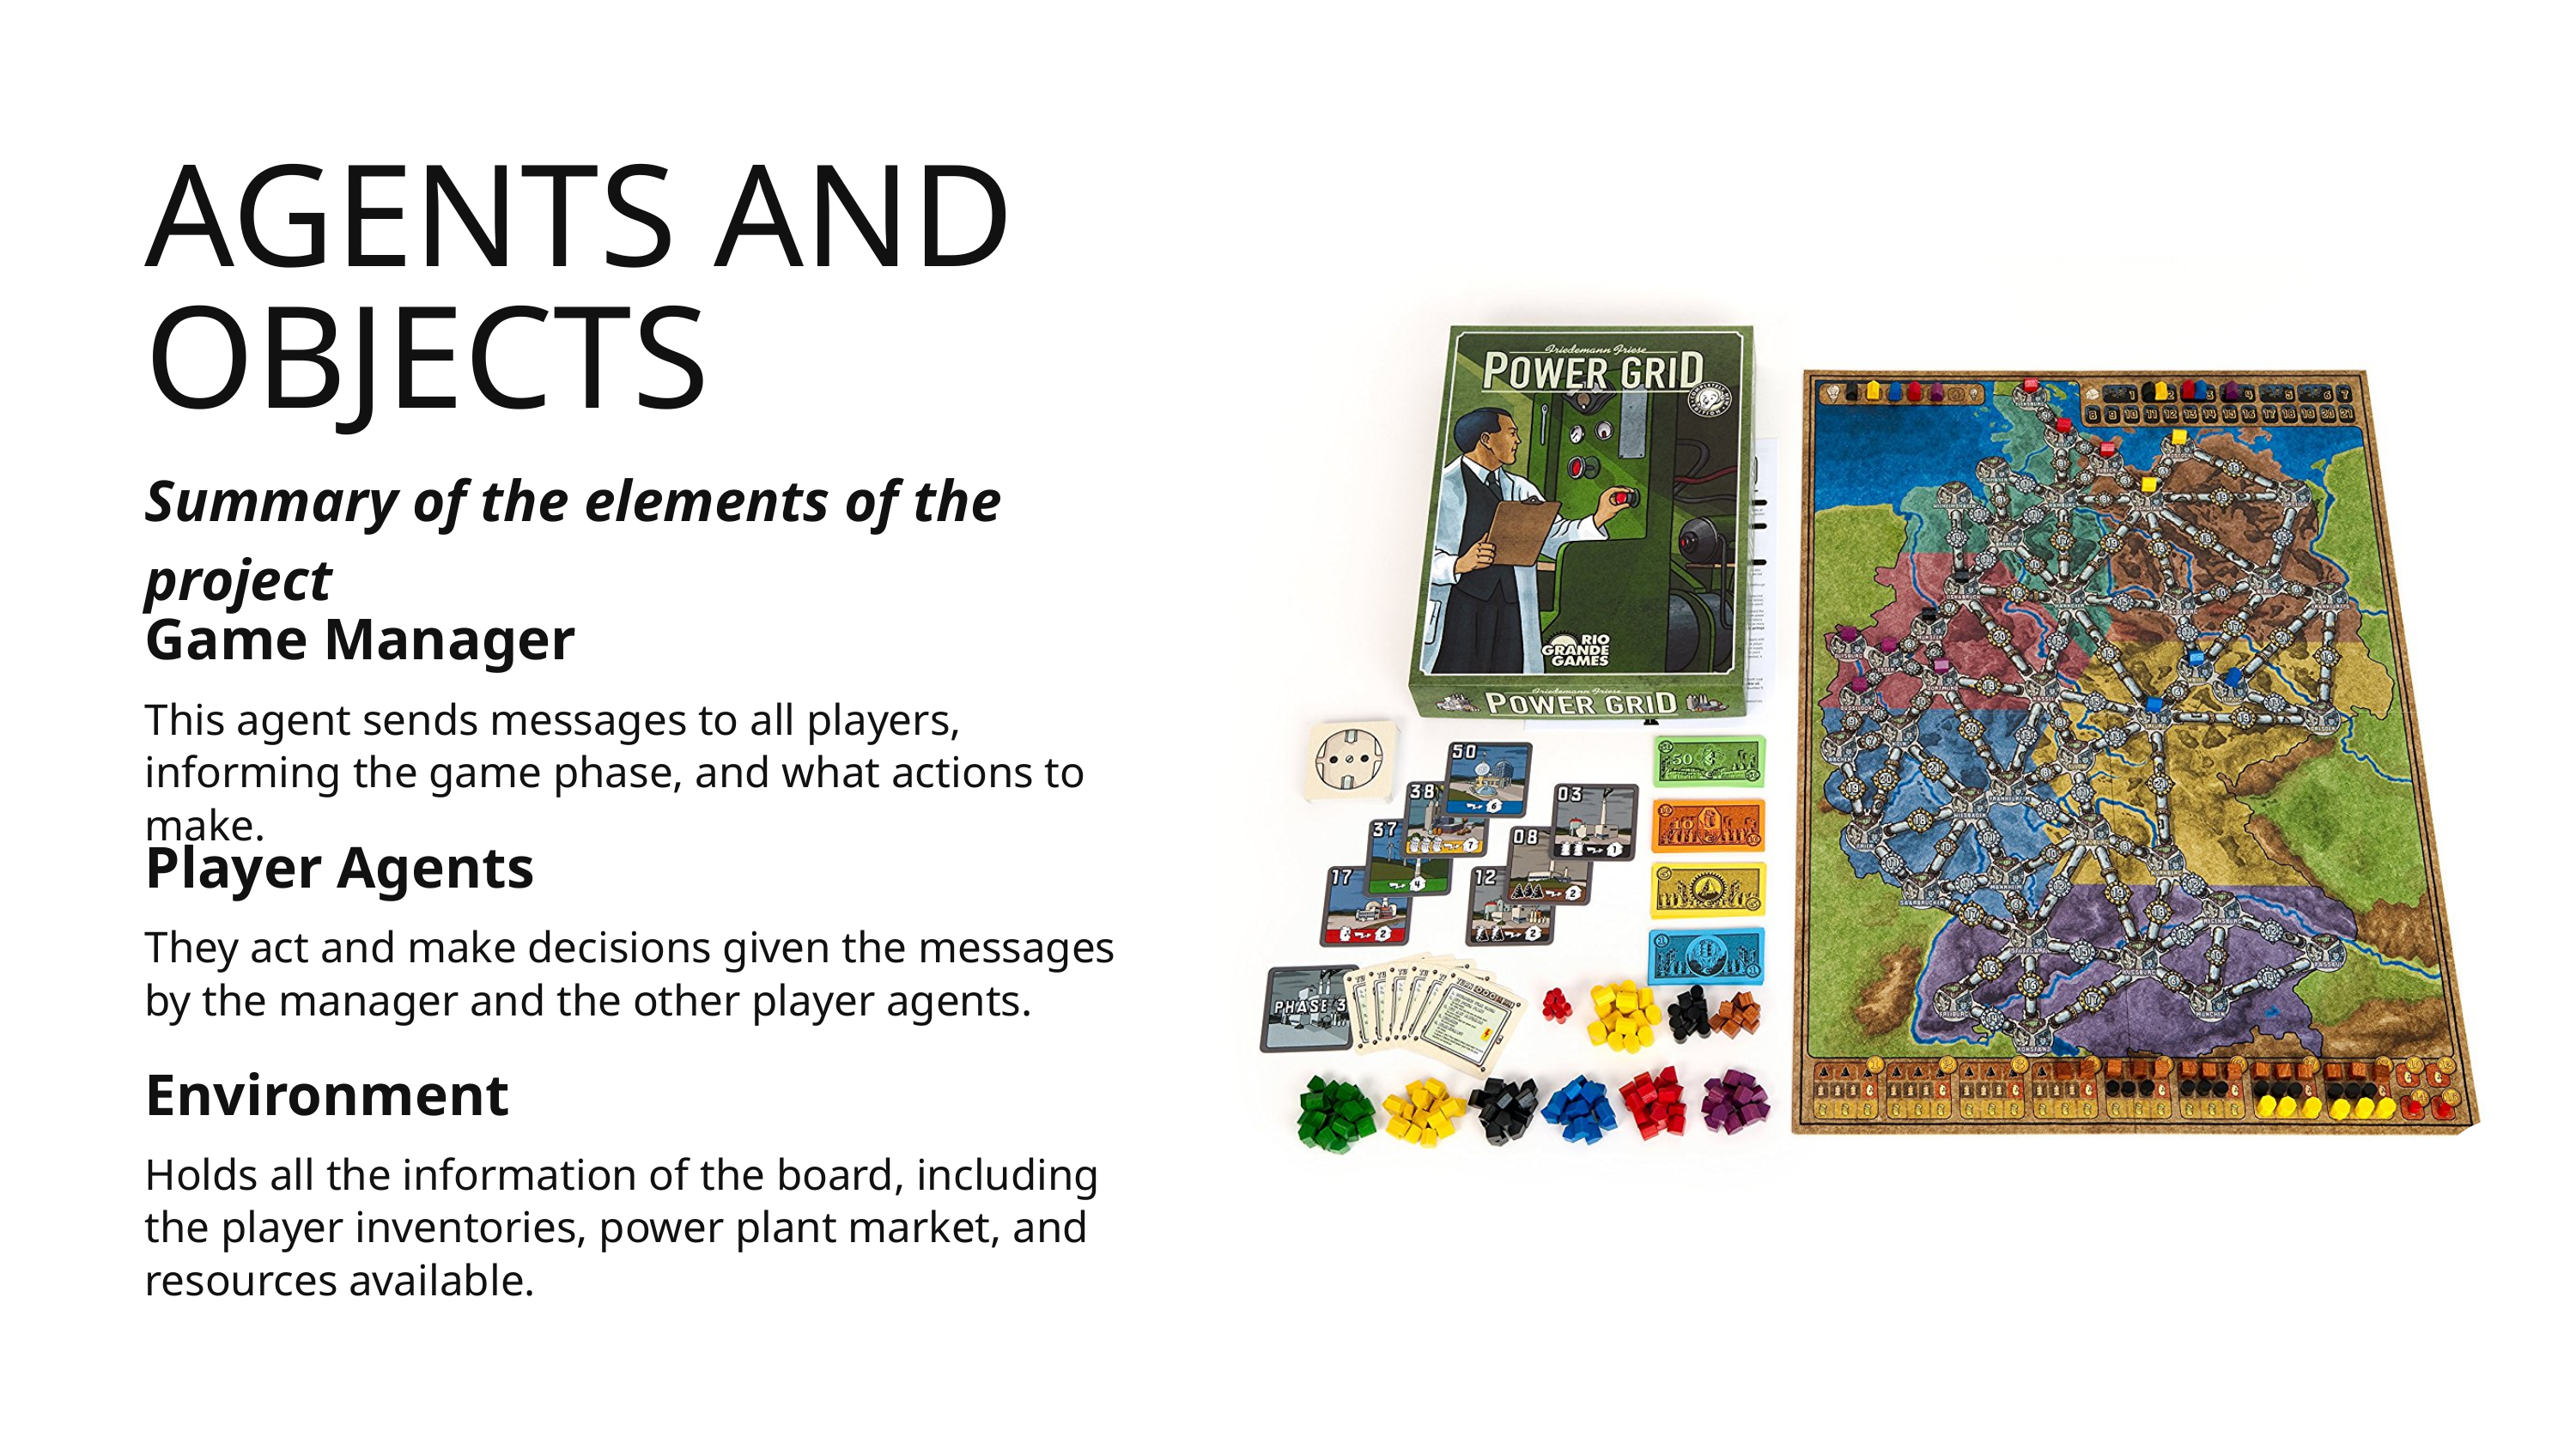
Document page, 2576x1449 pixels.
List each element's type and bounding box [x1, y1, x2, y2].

text_box [144, 607, 1151, 796]
text_box [144, 138, 1151, 526]
text_box [144, 1063, 1151, 1251]
text_box [144, 835, 1151, 1023]
text_box [1218, 257, 2506, 1192]
